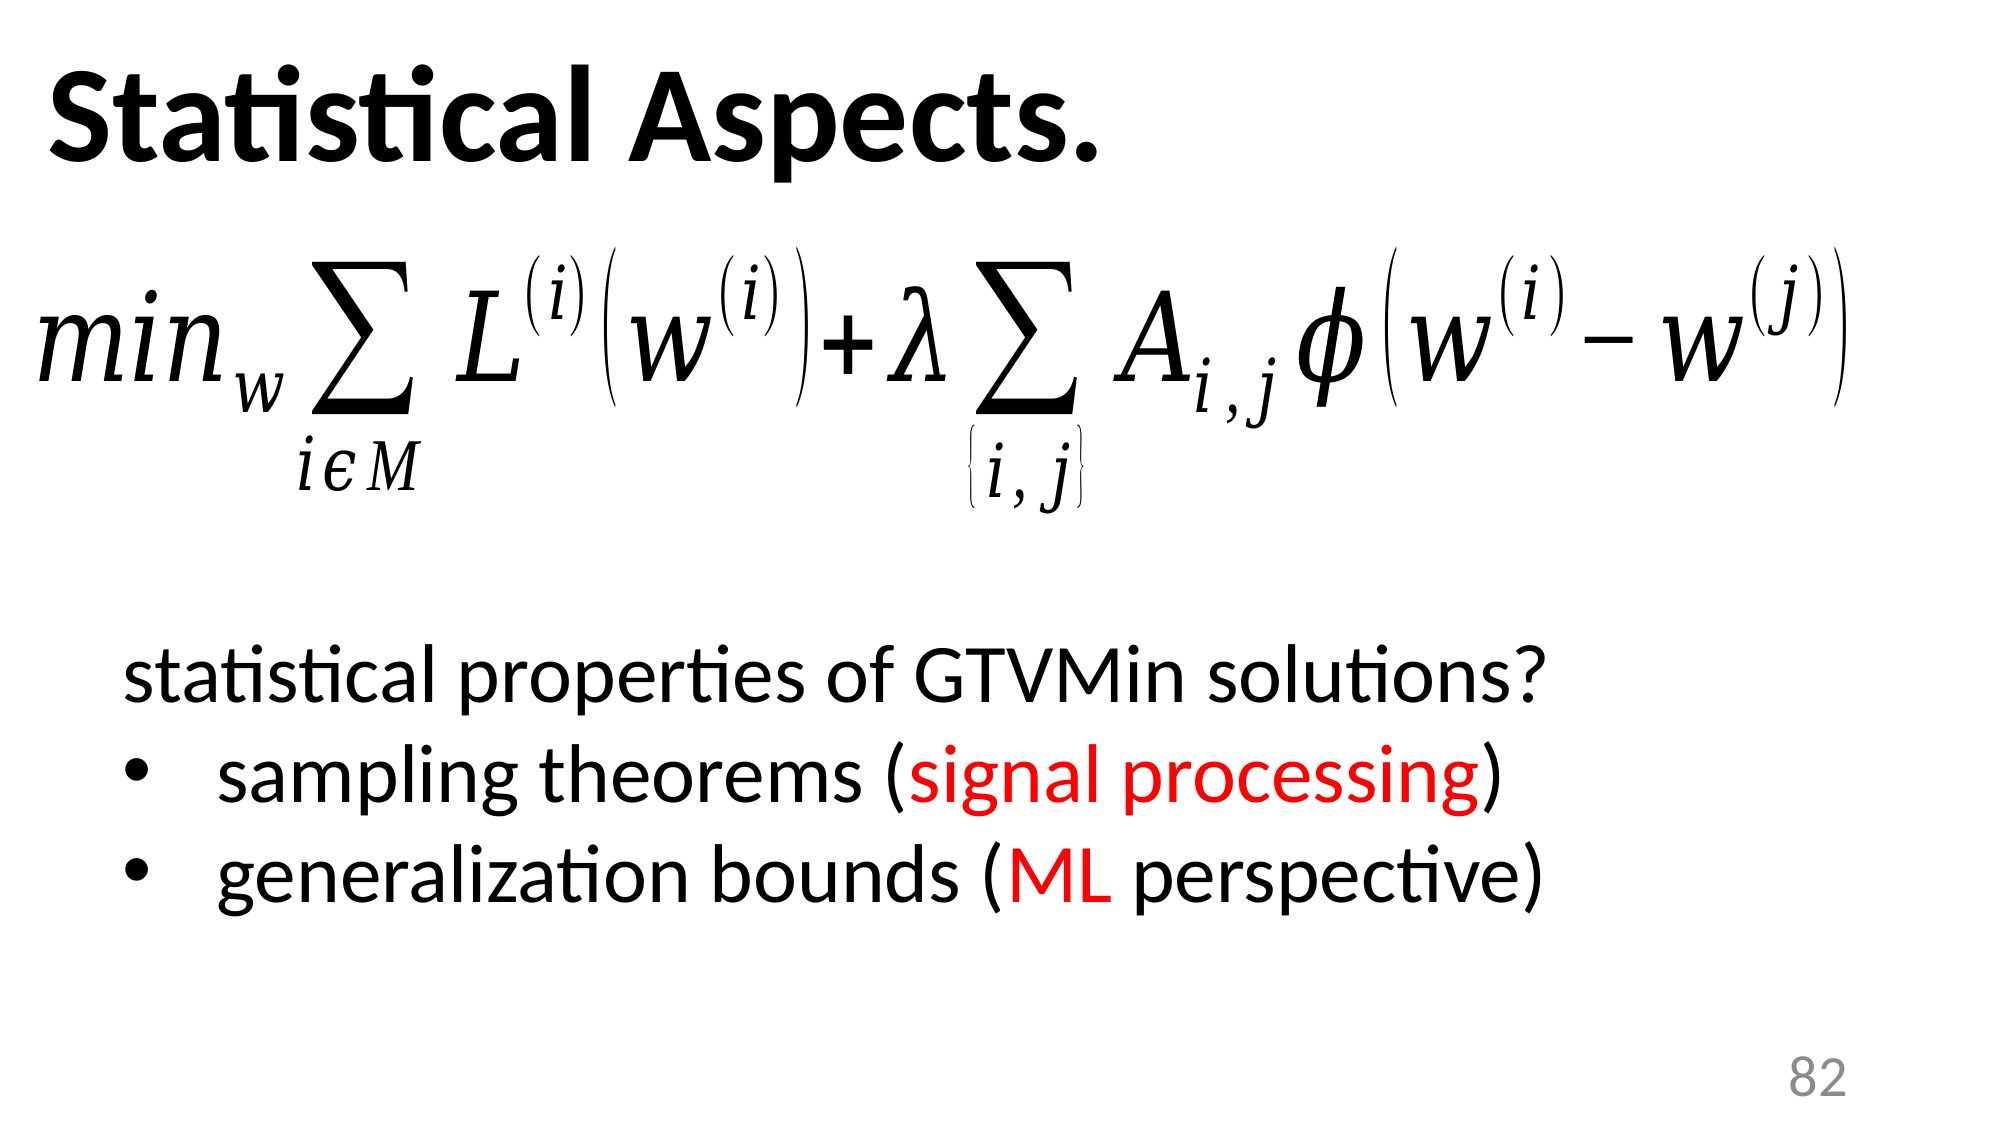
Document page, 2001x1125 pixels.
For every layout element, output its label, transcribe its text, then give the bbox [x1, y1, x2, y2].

text_box statistical properties of GTVMin solutions? sampling theorems (signal processing) generalization bounds (ML perspective) [108, 511, 1895, 927]
title Statistical Aspects. [32, 22, 2000, 213]
slide_number 82 [1412, 1042, 1863, 1103]
